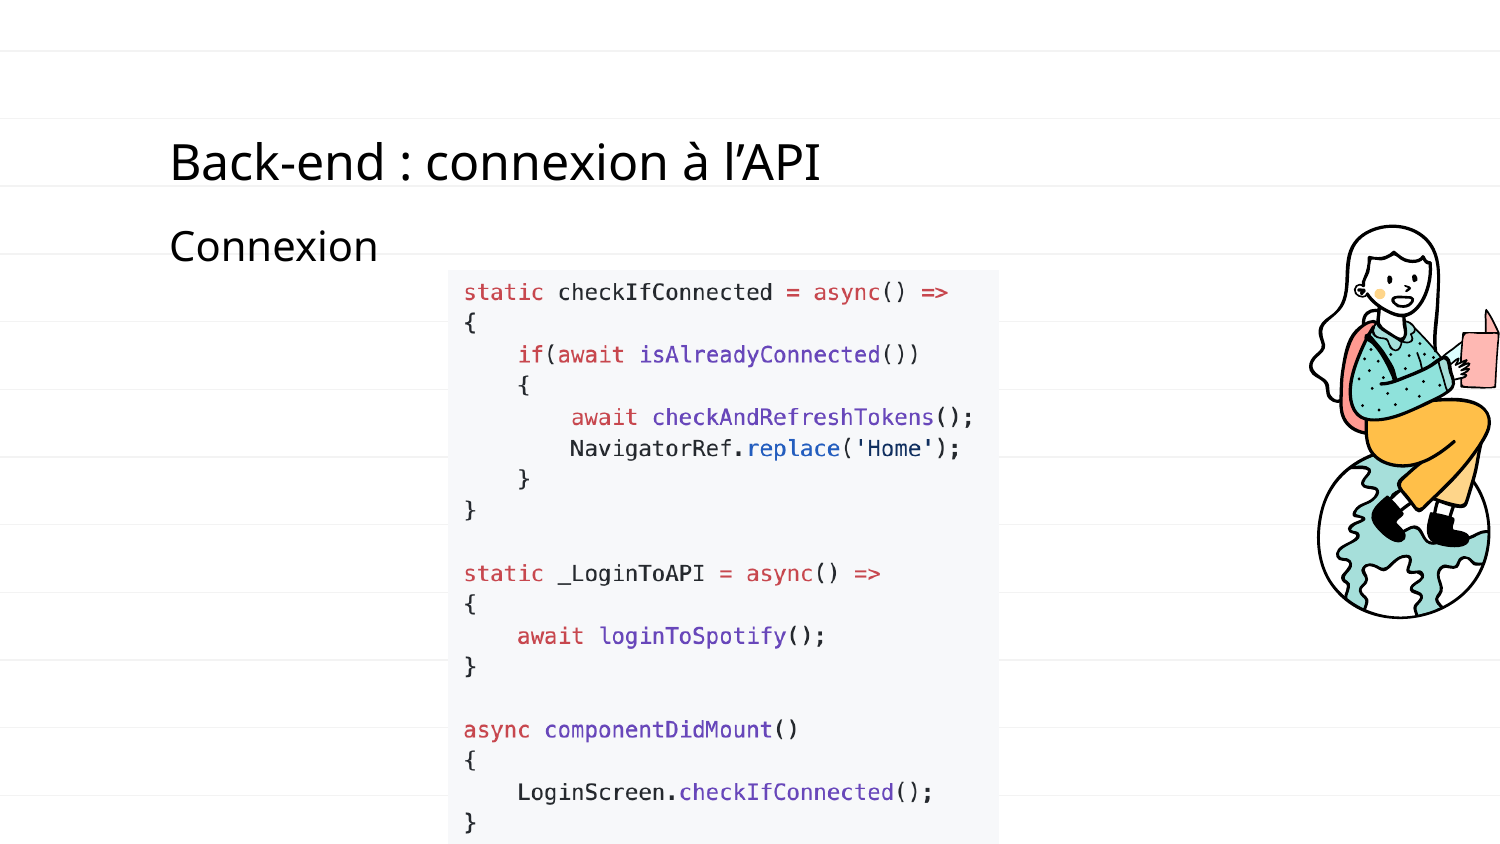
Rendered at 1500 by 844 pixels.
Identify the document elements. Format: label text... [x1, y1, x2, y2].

picture [447, 270, 999, 844]
subtitle Connexion [154, 205, 1293, 527]
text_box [1307, 225, 1500, 547]
title Back-end : connexion à l’API [154, 84, 1351, 205]
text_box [1315, 555, 1493, 619]
